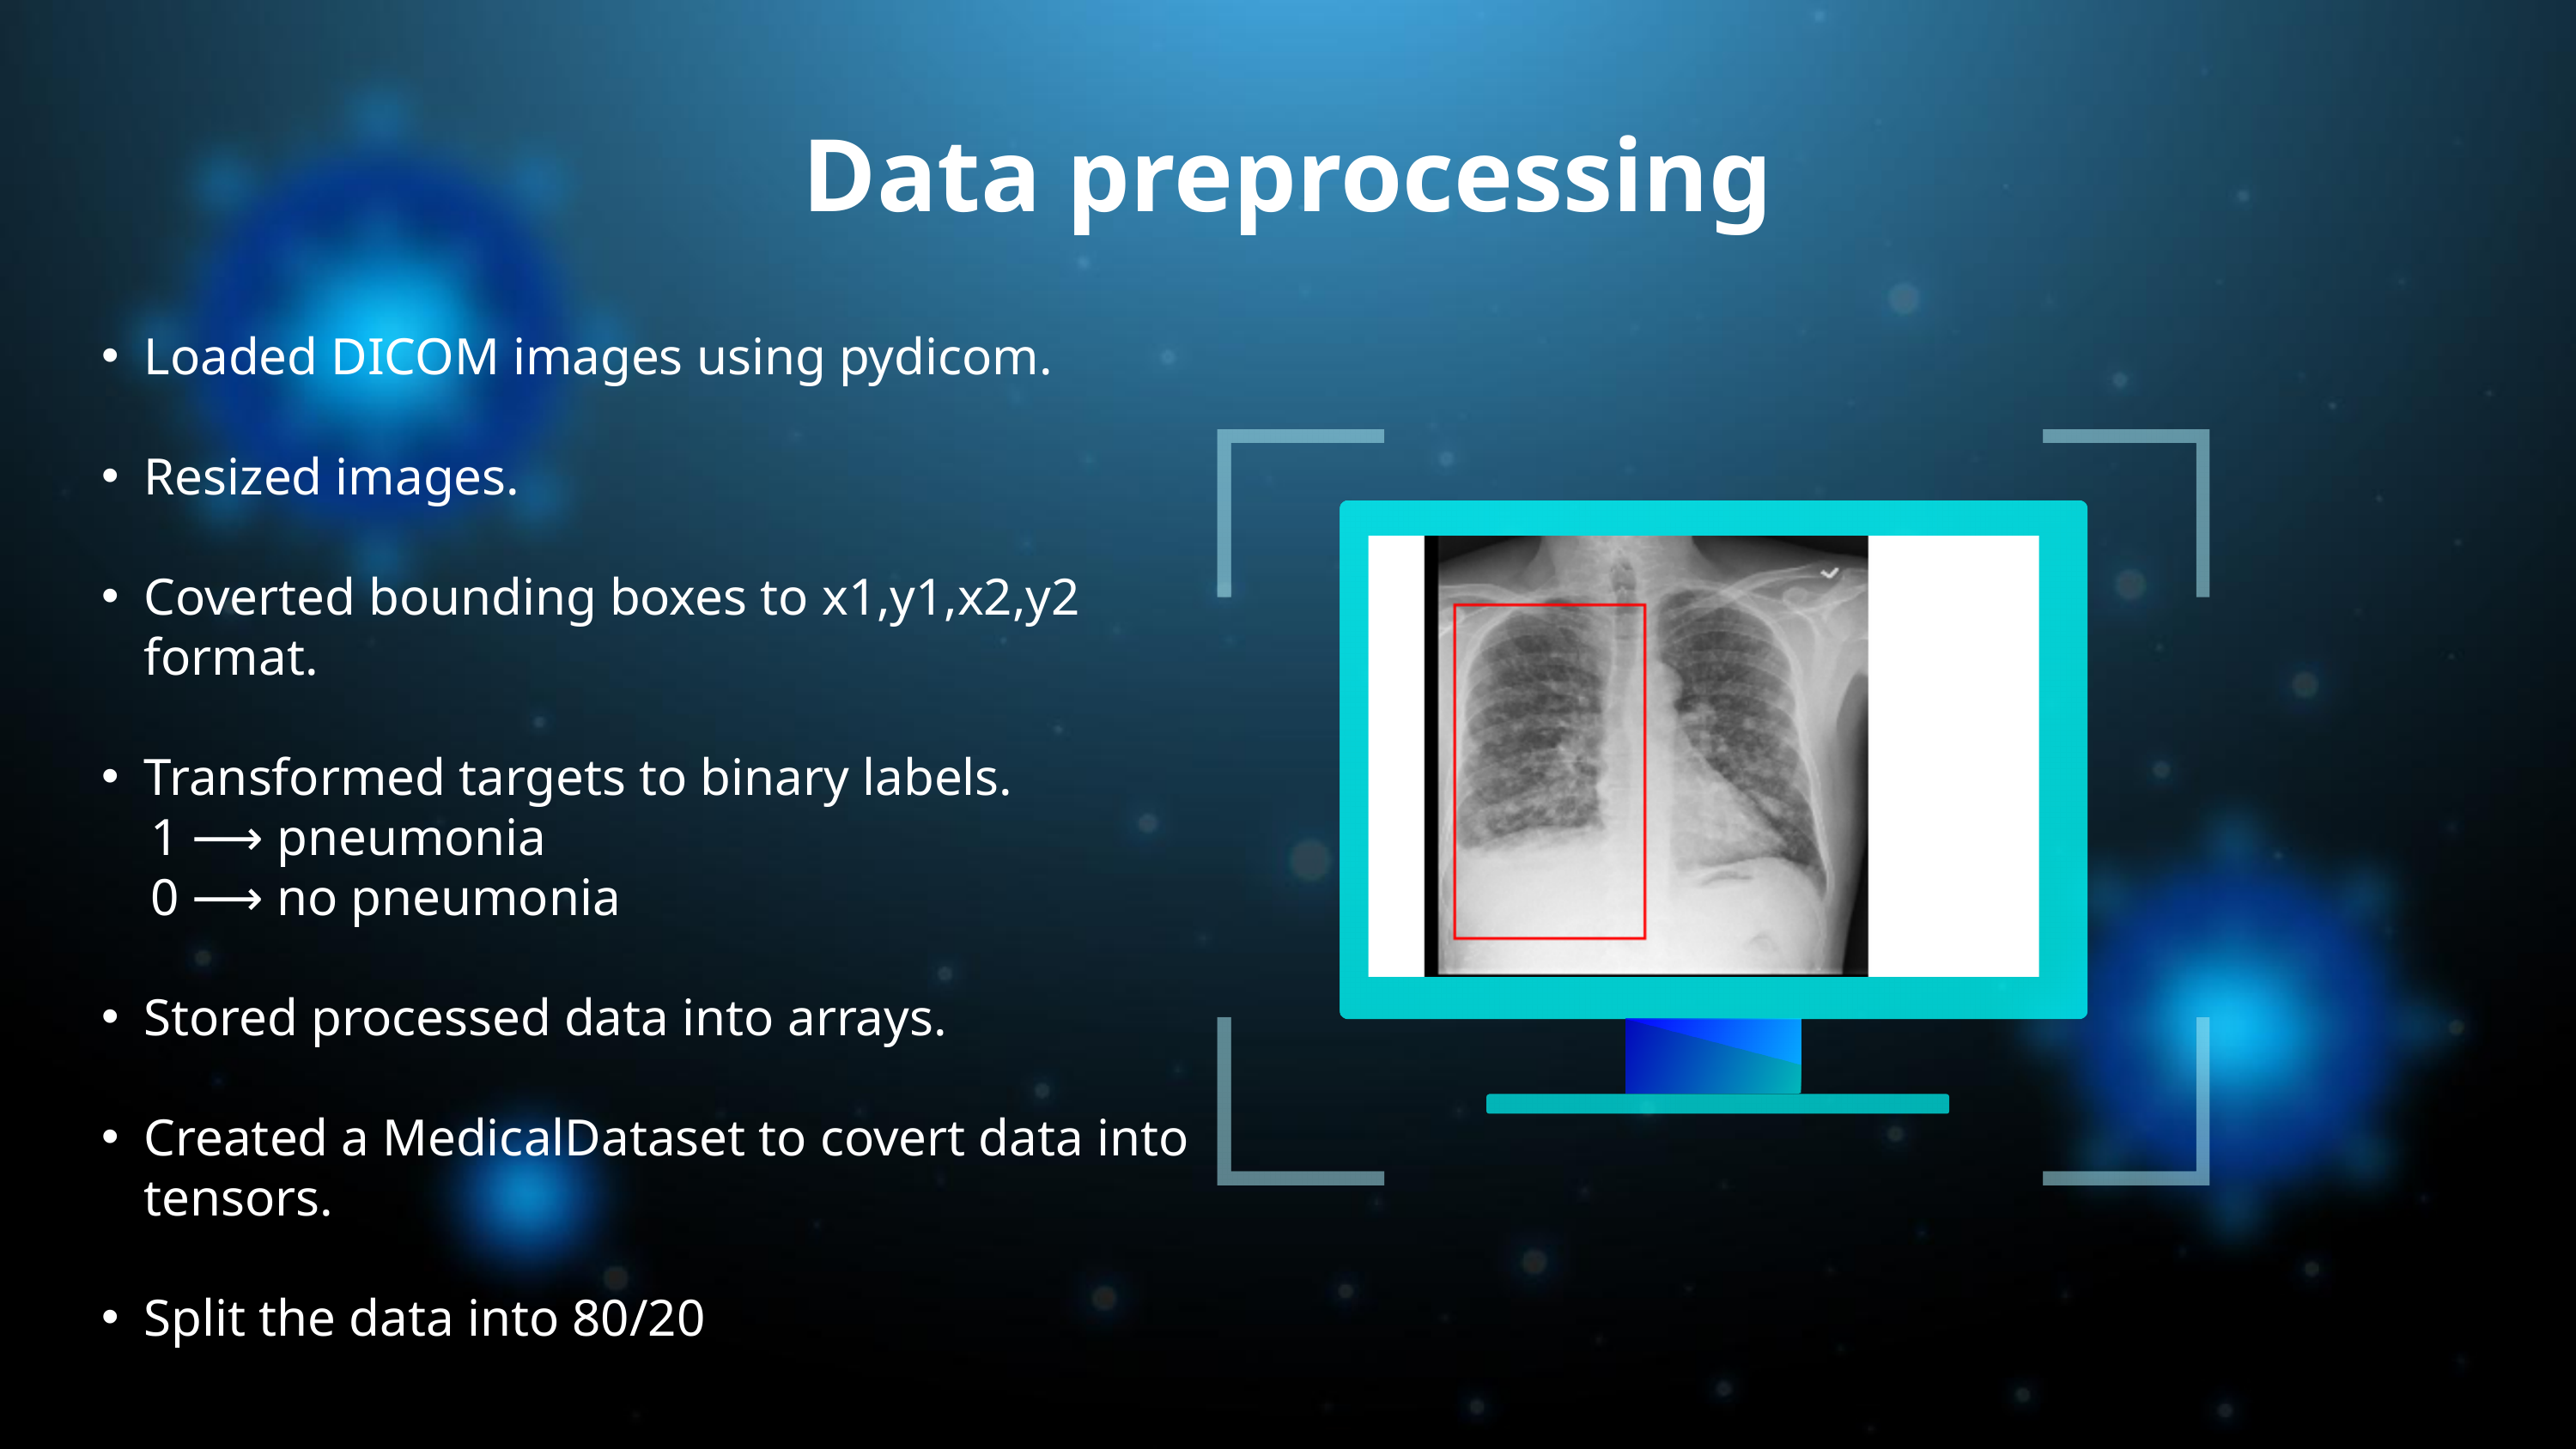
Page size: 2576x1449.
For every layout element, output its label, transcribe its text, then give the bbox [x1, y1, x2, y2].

text_box [0, 0, 2576, 1449]
text_box Loaded DICOM images using pydicom. Resized images. Coverted bounding boxes to x1,y1,x2,y2 format. Transformed targets to binary labels. 1 ⟶ pneumonia 0 ⟶ no pneumonia Stored processed data into arrays. Created a MedicalDataset to covert data into tensors. Split the data into 80/20 [58, 324, 1218, 1347]
text_box [1218, 429, 2210, 1185]
text_box [1368, 536, 2039, 977]
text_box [1625, 1018, 1801, 1094]
text_box Data preprocessing [217, 111, 2359, 232]
